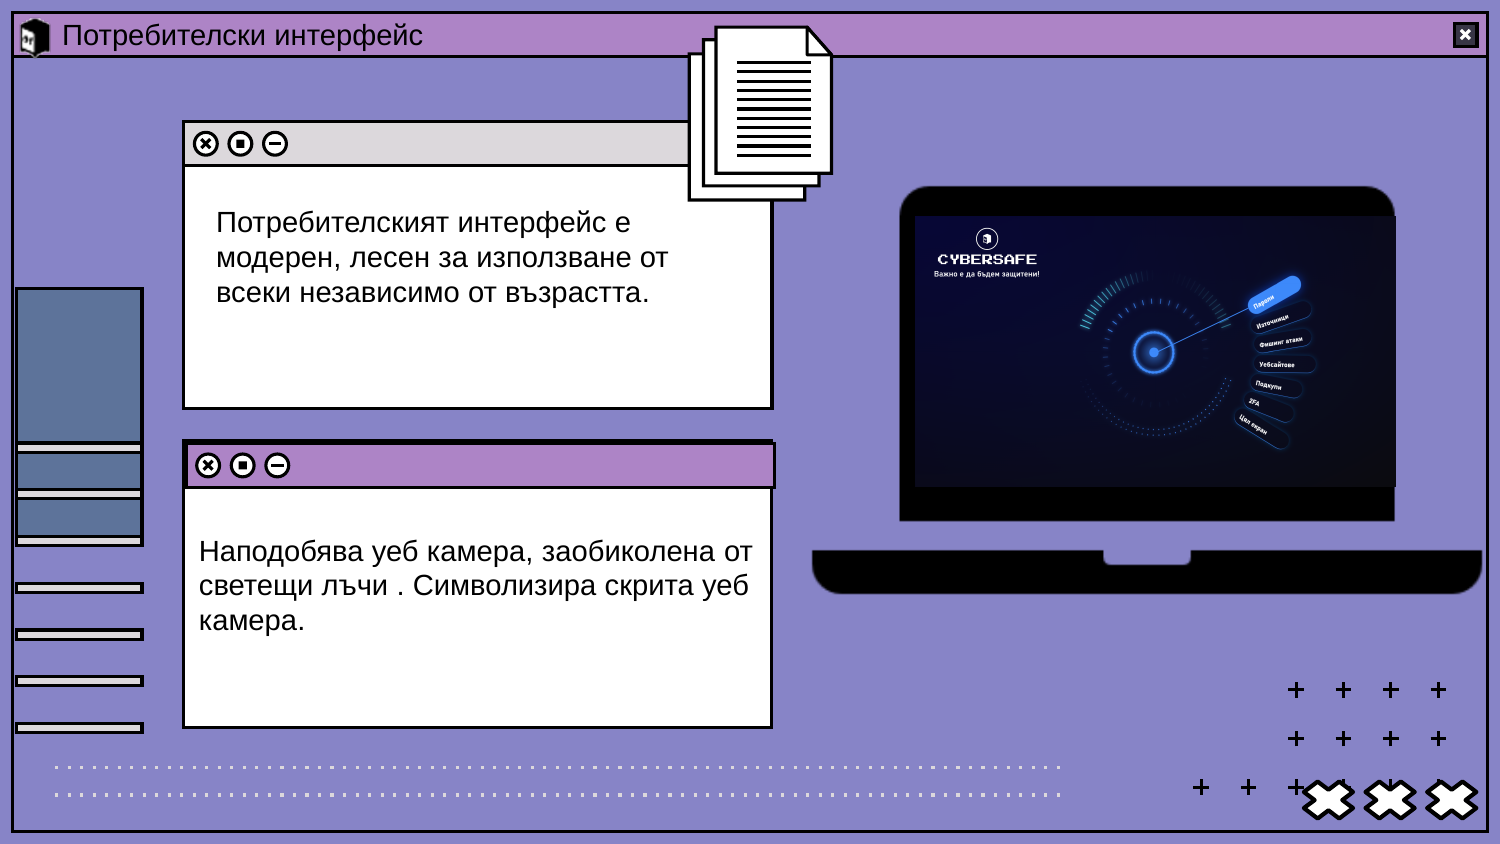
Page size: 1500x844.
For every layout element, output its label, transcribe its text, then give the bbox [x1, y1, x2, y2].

picture [798, 40, 1498, 740]
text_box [1303, 781, 1477, 819]
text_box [183, 121, 773, 409]
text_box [689, 26, 832, 201]
text_box Потребителски интерфейс [79, 8, 1085, 59]
picture [0, 0, 75, 75]
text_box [183, 440, 775, 728]
